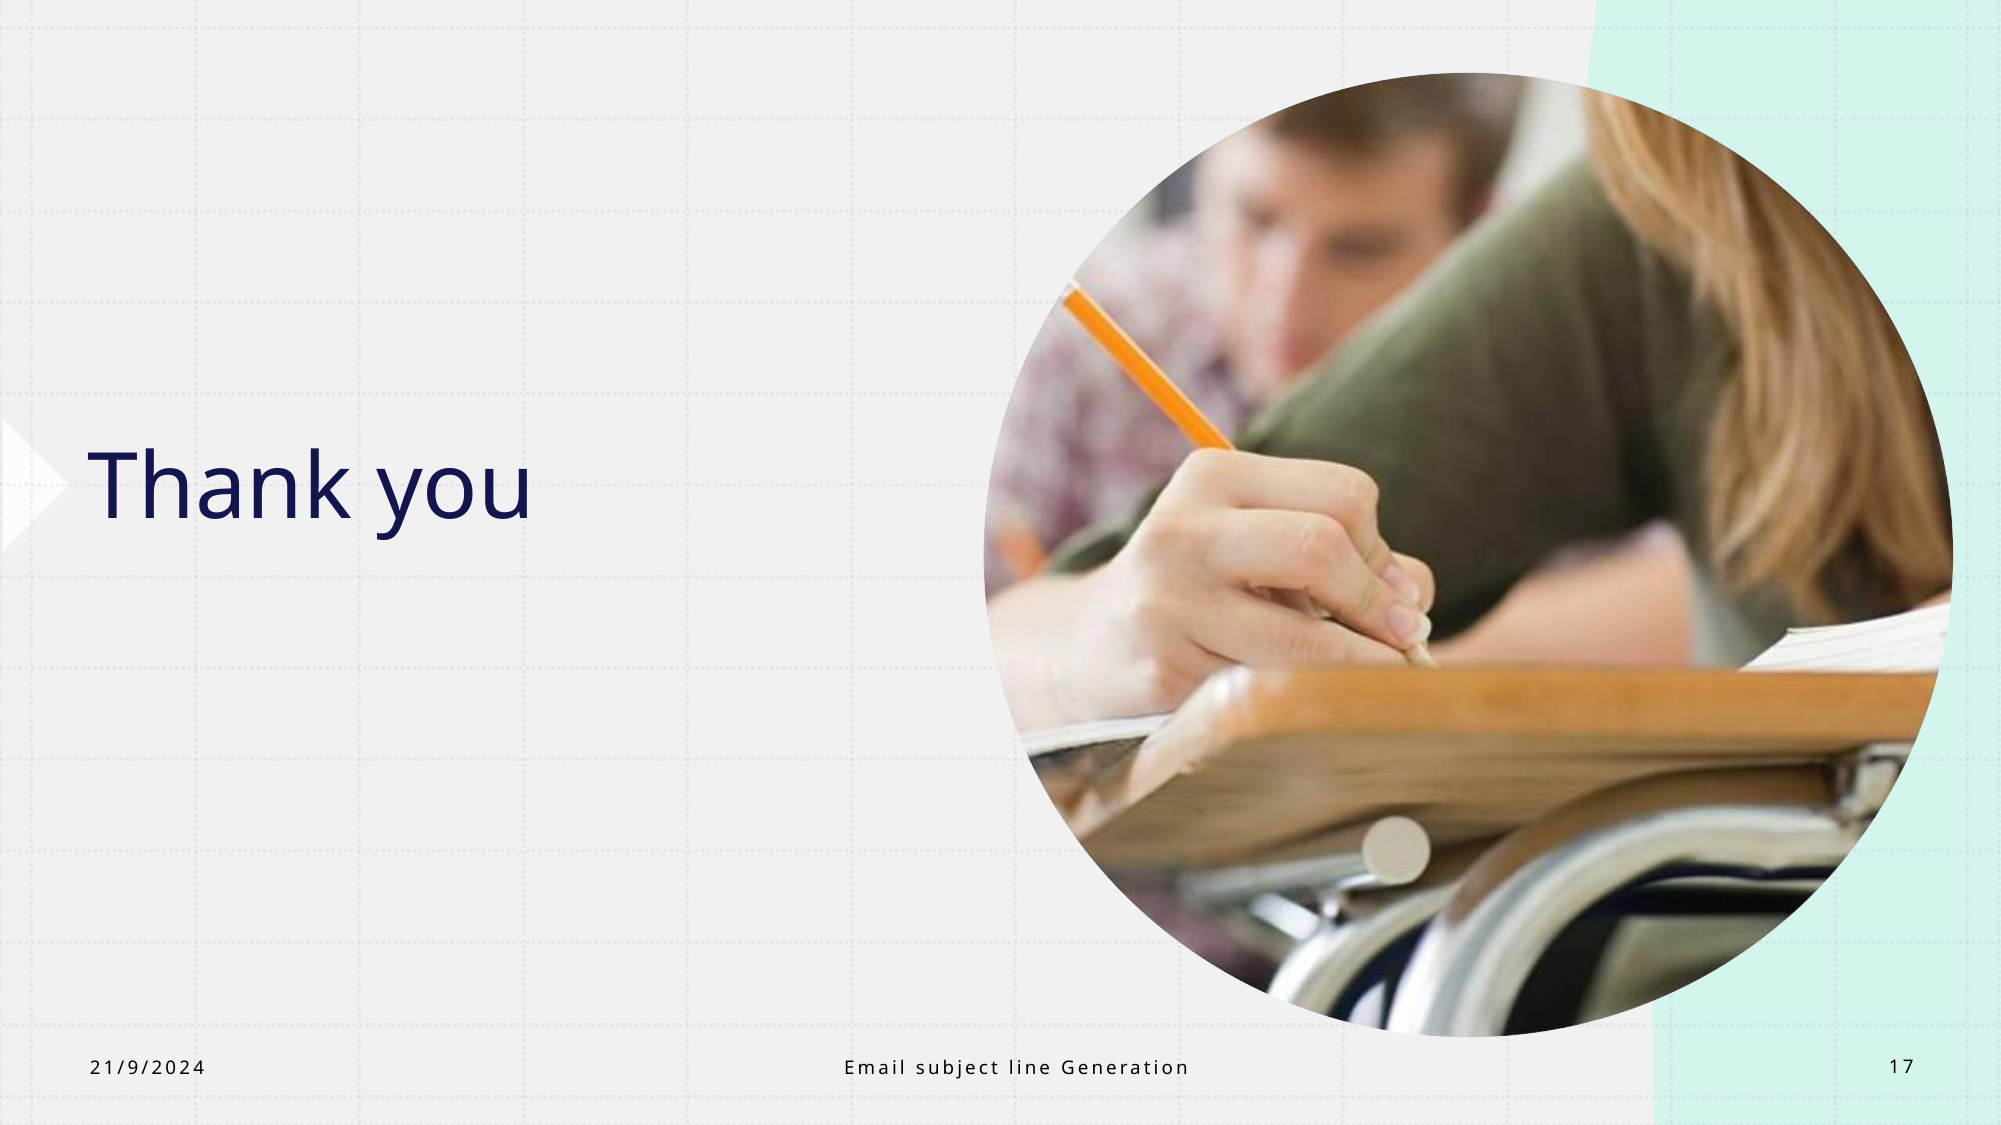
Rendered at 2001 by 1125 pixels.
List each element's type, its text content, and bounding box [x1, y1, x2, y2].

footer Email subject line Generation [689, 1036, 1343, 1097]
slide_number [75, 1037, 495, 1098]
title Thank you [72, 113, 970, 546]
picture [983, 72, 1954, 1038]
slide_number 17 [1835, 1037, 1967, 1098]
